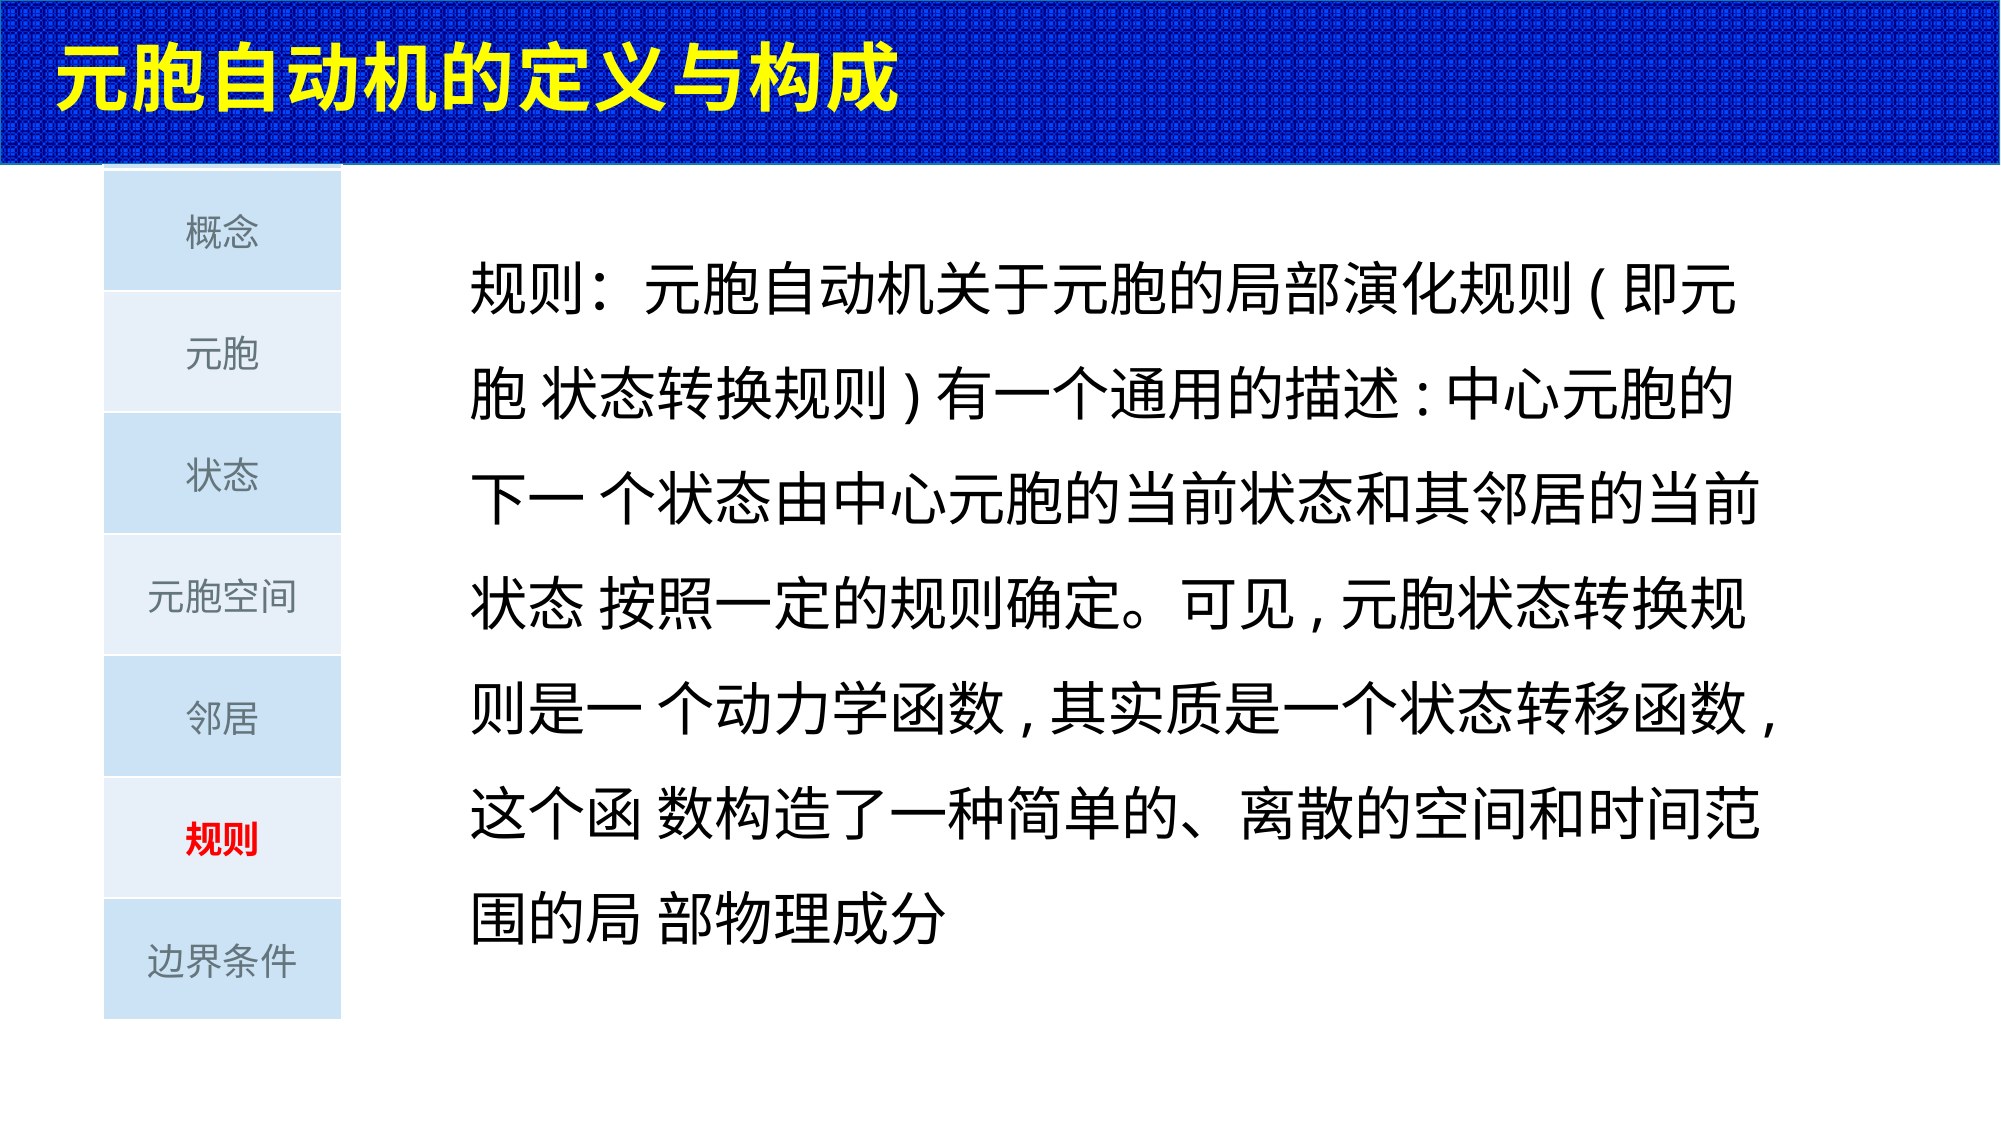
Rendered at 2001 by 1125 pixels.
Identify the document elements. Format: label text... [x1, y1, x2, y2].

table_cell 元胞 [104, 292, 341, 411]
table_cell 邻居 [104, 656, 341, 776]
table_cell 元胞空间 [104, 535, 341, 654]
picture [1, 1, 1999, 163]
table_cell 规则 [104, 778, 341, 897]
table_cell 状态 [104, 413, 341, 533]
text_box 规则：元胞自动机关于元胞的局部演化规则(即元胞 状态转换规则)有一个通用的描述:中心元胞的下一 个状态由中心元胞的当前状态和其邻居的当前状态 按照一定的规则确定。可见,元胞状态转换规则是一 个动力学函数,其实质是一个状态转移函数,这个函 数构造了一种简单的、离散的空间和时间范围的局 部物理成分 [467, 215, 1784, 952]
table_cell 边界条件 [104, 899, 341, 1019]
title 元胞自动机的定义与构成 [52, 28, 1052, 219]
table_header 概念 [104, 219, 341, 290]
